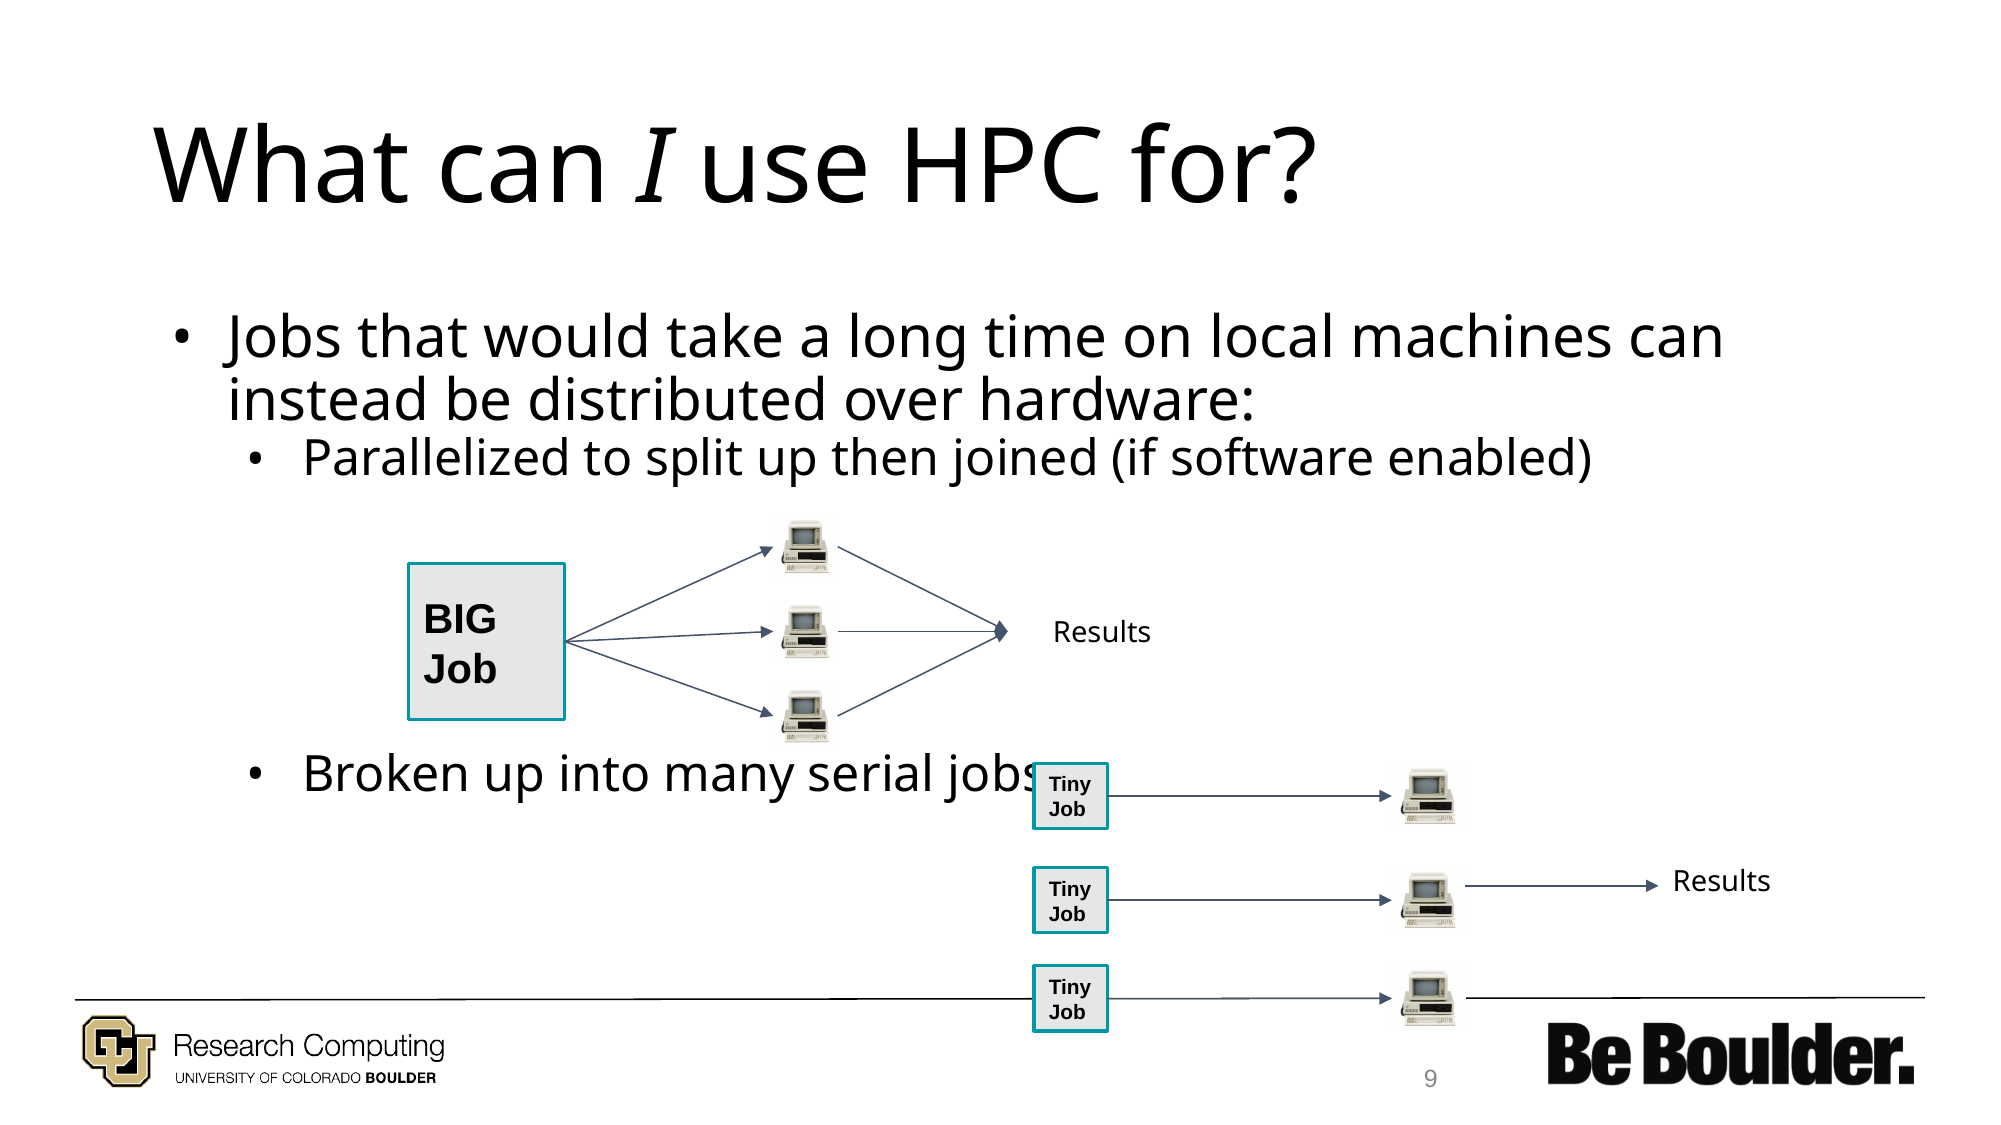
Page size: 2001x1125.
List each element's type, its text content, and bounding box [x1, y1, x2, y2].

text_box Results [1037, 598, 1184, 664]
slide_number 9 [1408, 1048, 1521, 1108]
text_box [408, 515, 1008, 747]
text_box Results [1663, 847, 1804, 913]
title What can I use HPC for? [137, 59, 1863, 278]
picture [81, 1015, 444, 1088]
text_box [1033, 763, 1659, 1032]
list Jobs that would take a long time on local machines can instead be distributed over hardware: Parallelized to split up then joined (if software enabled) Broken up into many serial jobs [137, 299, 1863, 983]
picture [1524, 1015, 1938, 1088]
